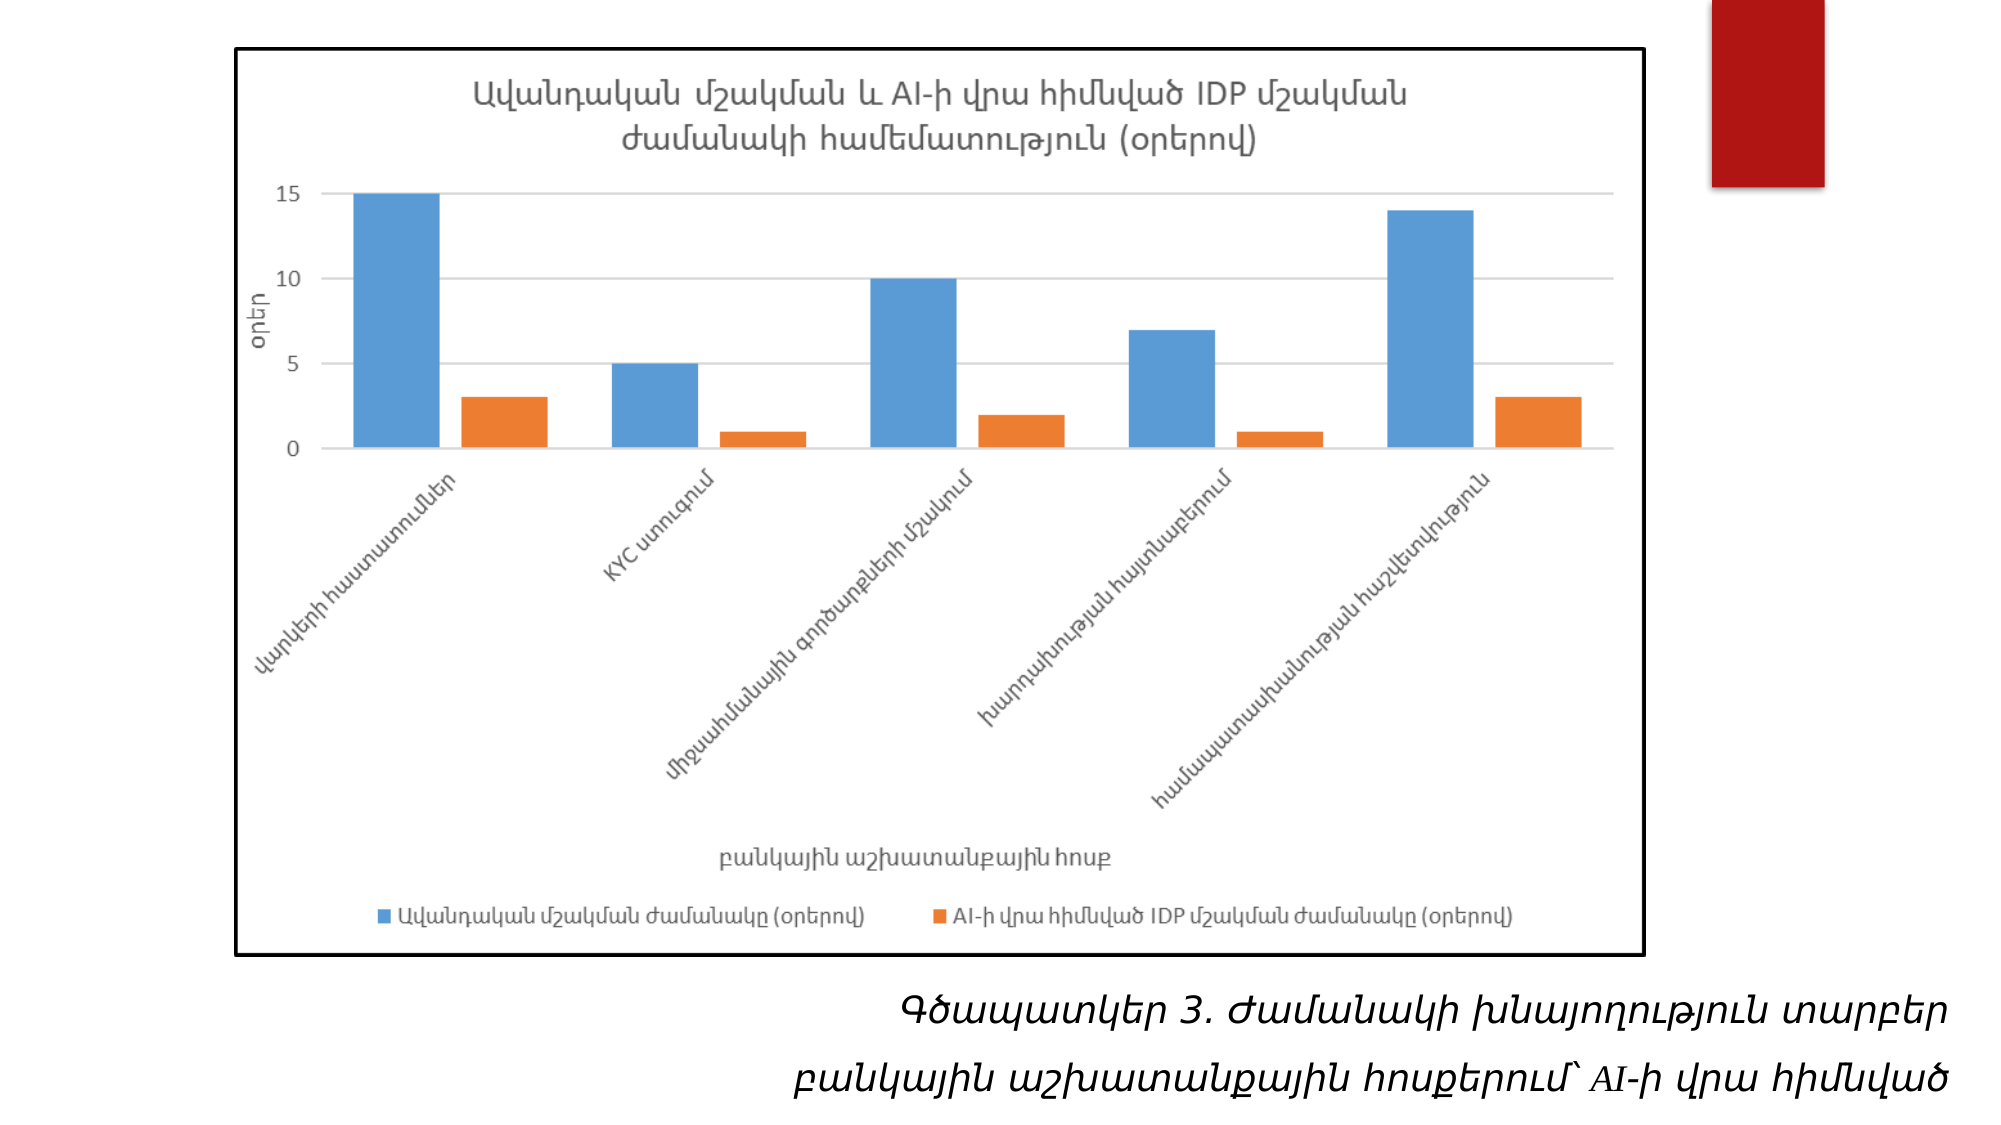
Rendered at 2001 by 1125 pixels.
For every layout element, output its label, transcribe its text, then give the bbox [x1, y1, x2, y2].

picture [233, 47, 1646, 957]
text_box Գծապատկեր 3. Ժամանակի խնայողություն տարբեր բանկային աշխատանքային հոսքերում՝ AI-ի վրա հիմնված IDP-ի միջոցով [777, 956, 1965, 1125]
